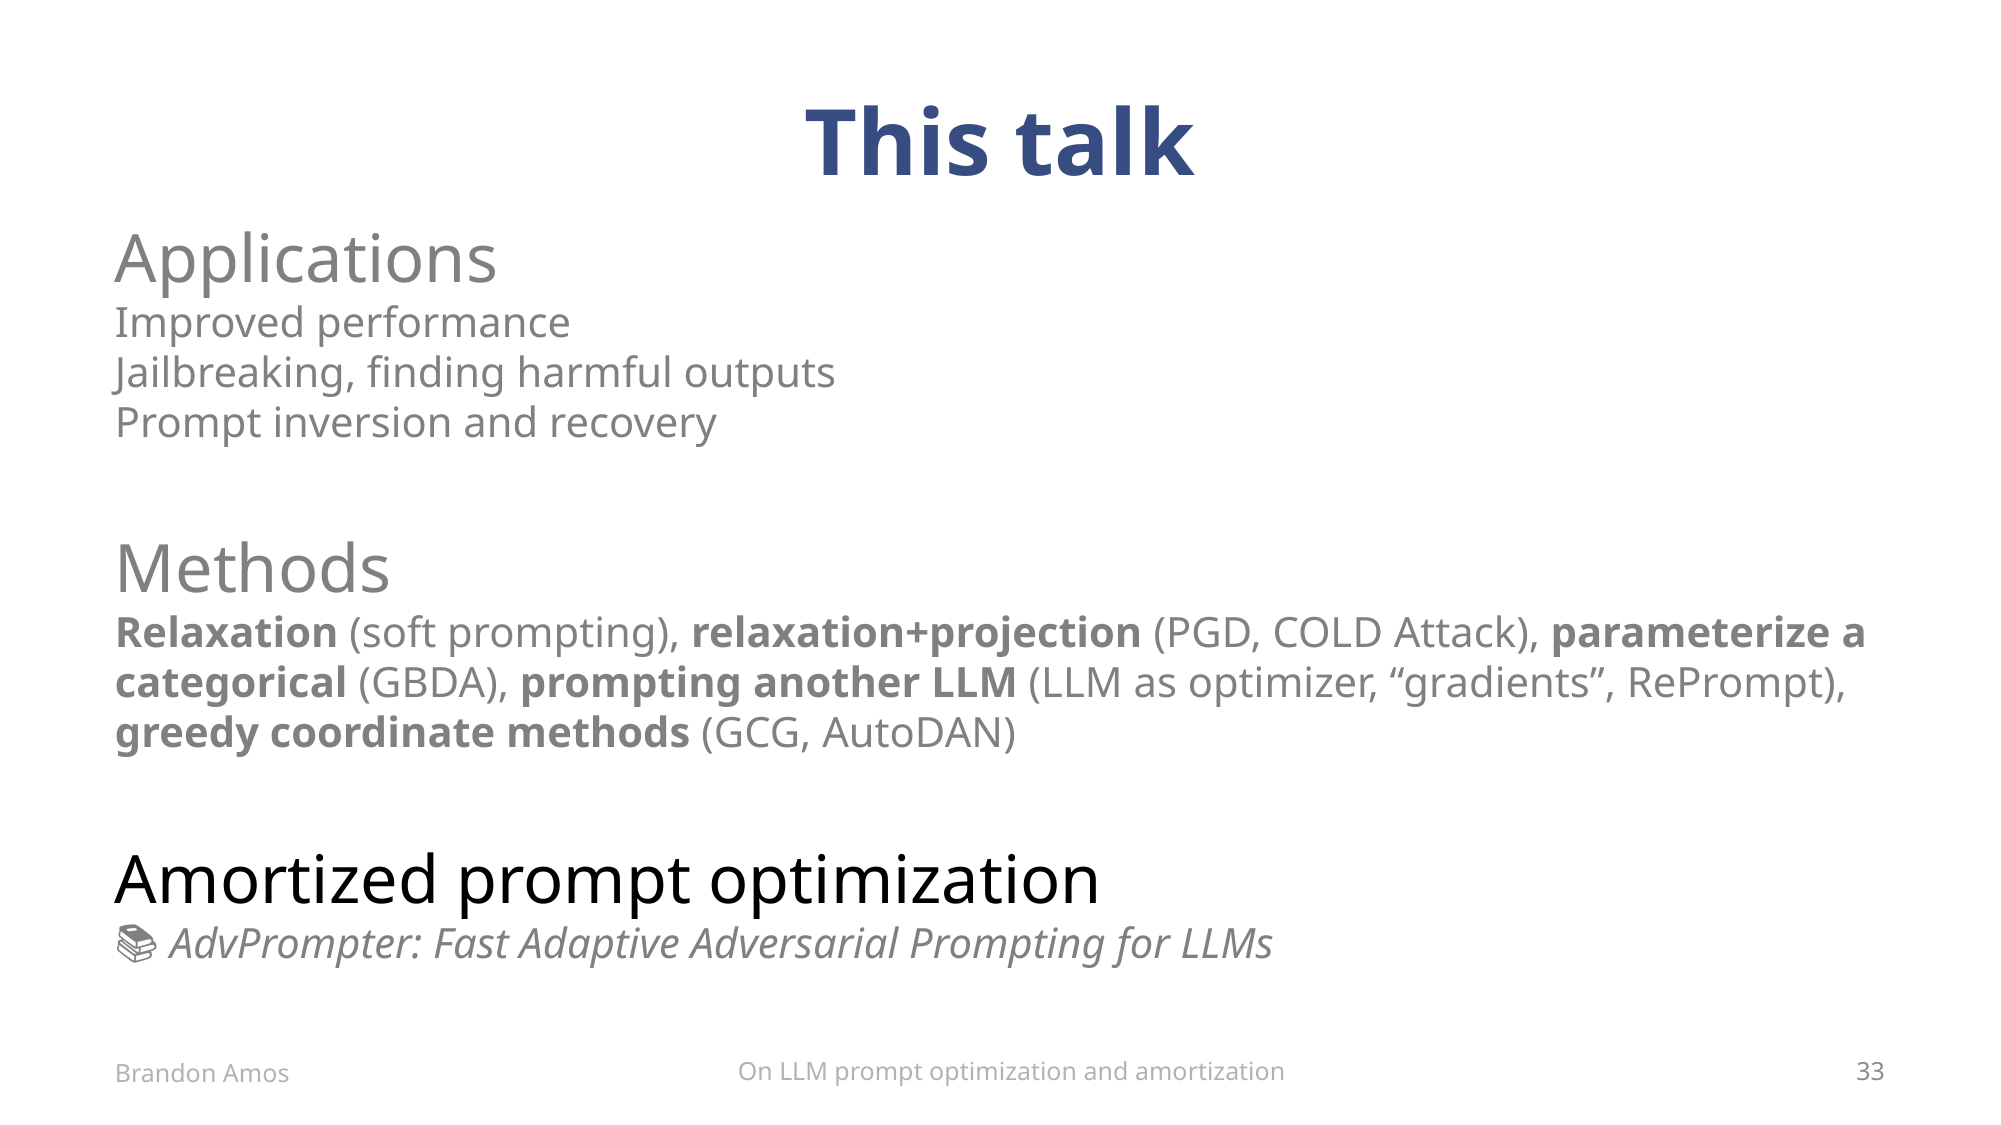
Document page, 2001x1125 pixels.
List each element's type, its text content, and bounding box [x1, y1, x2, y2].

slide_number 33 [1433, 1042, 1900, 1103]
slide_number Brandon Amos [99, 1042, 567, 1103]
footer On LLM prompt optimization and amortization [590, 1042, 1433, 1103]
title This talk [99, 45, 1900, 208]
list Applications Improved performance Jailbreaking, finding harmful outputs Prompt inversion and recovery Methods Relaxation (soft prompting), relaxation+projection (PGD, COLD Attack), parameterize a categorical (GBDA), prompting another LLM (LLM as optimizer, “gradients”, RePrompt), greedy coordinate methods (GCG, AutoDAN) Amortized prompt optimization 📚 AdvPrompter: Fast Adaptive Adversarial Prompting for LLMs [99, 208, 1900, 1043]
